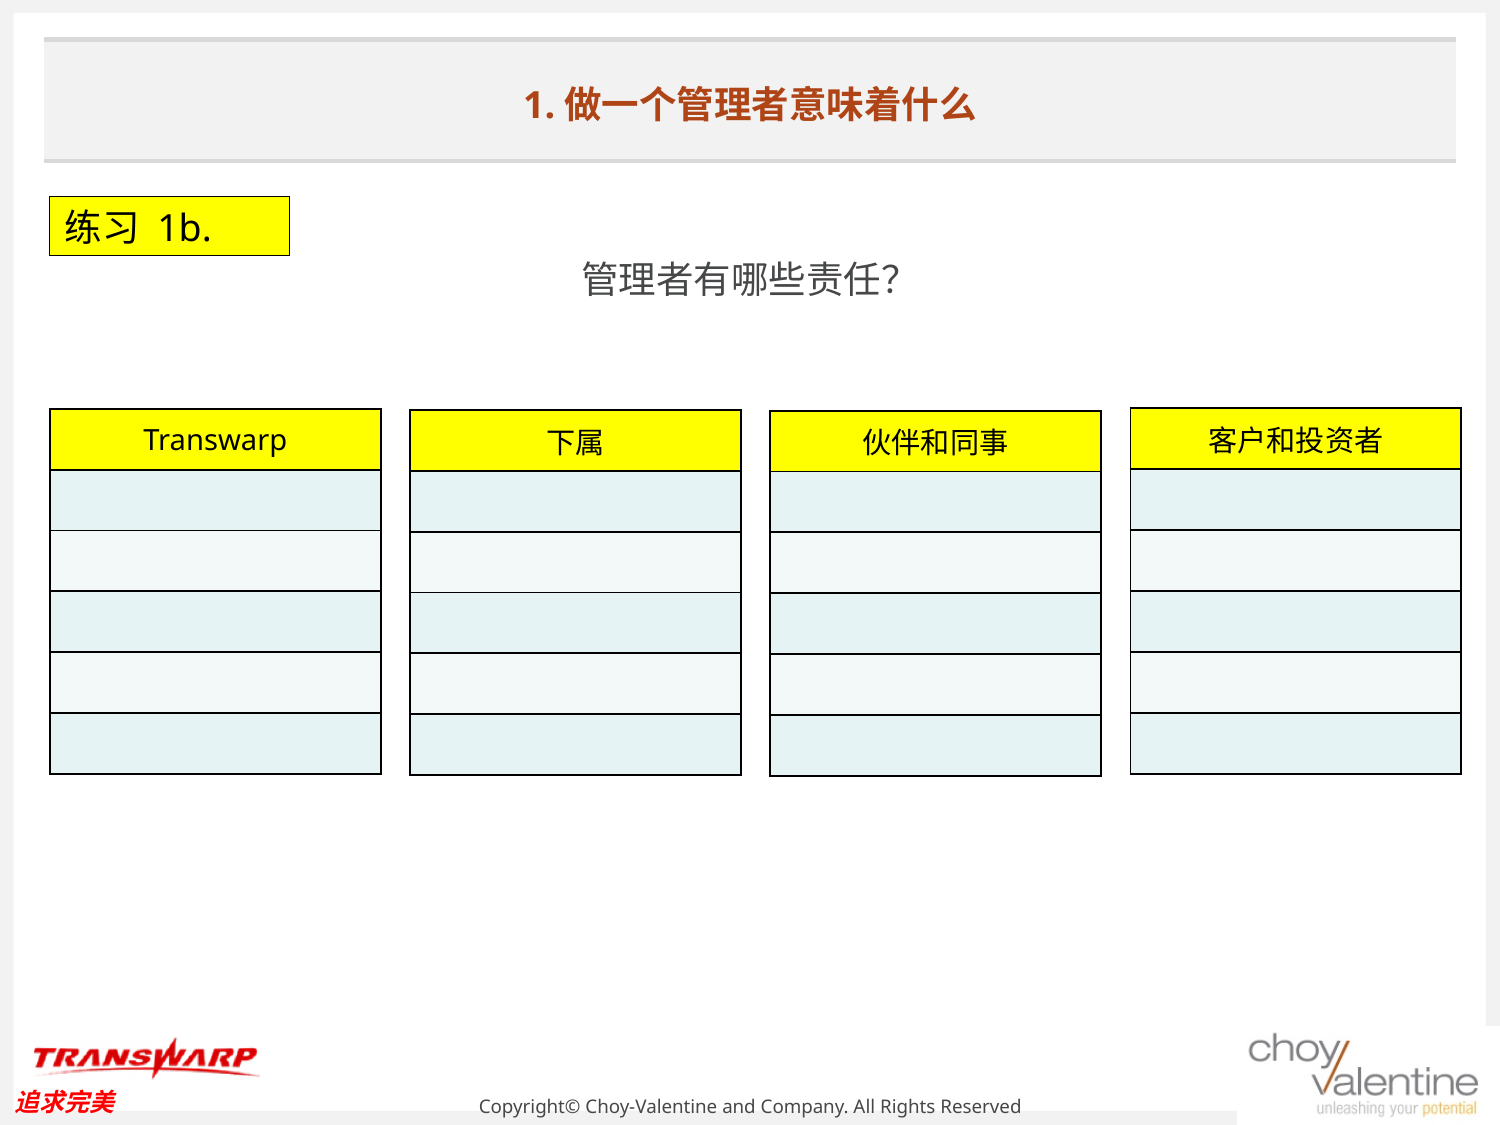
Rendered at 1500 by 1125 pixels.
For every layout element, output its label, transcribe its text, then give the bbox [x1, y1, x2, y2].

table_cell [51, 653, 380, 712]
table_cell [51, 471, 380, 530]
table_cell [51, 531, 380, 590]
table_cell [771, 716, 1100, 775]
table_cell [1131, 531, 1460, 590]
table_cell [411, 472, 740, 531]
table_header 下属 [411, 411, 740, 470]
table_cell [411, 533, 740, 592]
title 1.做一个管理者意味着什么 [49, 44, 1451, 163]
table_header Transwarp [51, 410, 380, 469]
table_cell [411, 593, 740, 652]
table_cell [771, 472, 1100, 531]
text_box 练习 1b. [49, 196, 290, 256]
table_cell [51, 714, 380, 773]
table_cell [1131, 470, 1460, 529]
text_box 管理者有哪些责任？ [50, 248, 1450, 308]
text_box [0, 1033, 331, 1125]
picture [0, 0, 1500, 1125]
table_cell [1131, 714, 1460, 773]
table_cell [1131, 653, 1460, 712]
table_cell [771, 533, 1100, 592]
table_cell [771, 655, 1100, 714]
table_cell [771, 594, 1100, 653]
table_header 伙伴和同事 [771, 412, 1100, 471]
table_cell [411, 654, 740, 713]
table_cell [411, 715, 740, 774]
table_cell [1131, 592, 1460, 651]
table_header 客户和投资者 [1131, 409, 1460, 468]
table_cell [51, 592, 380, 651]
